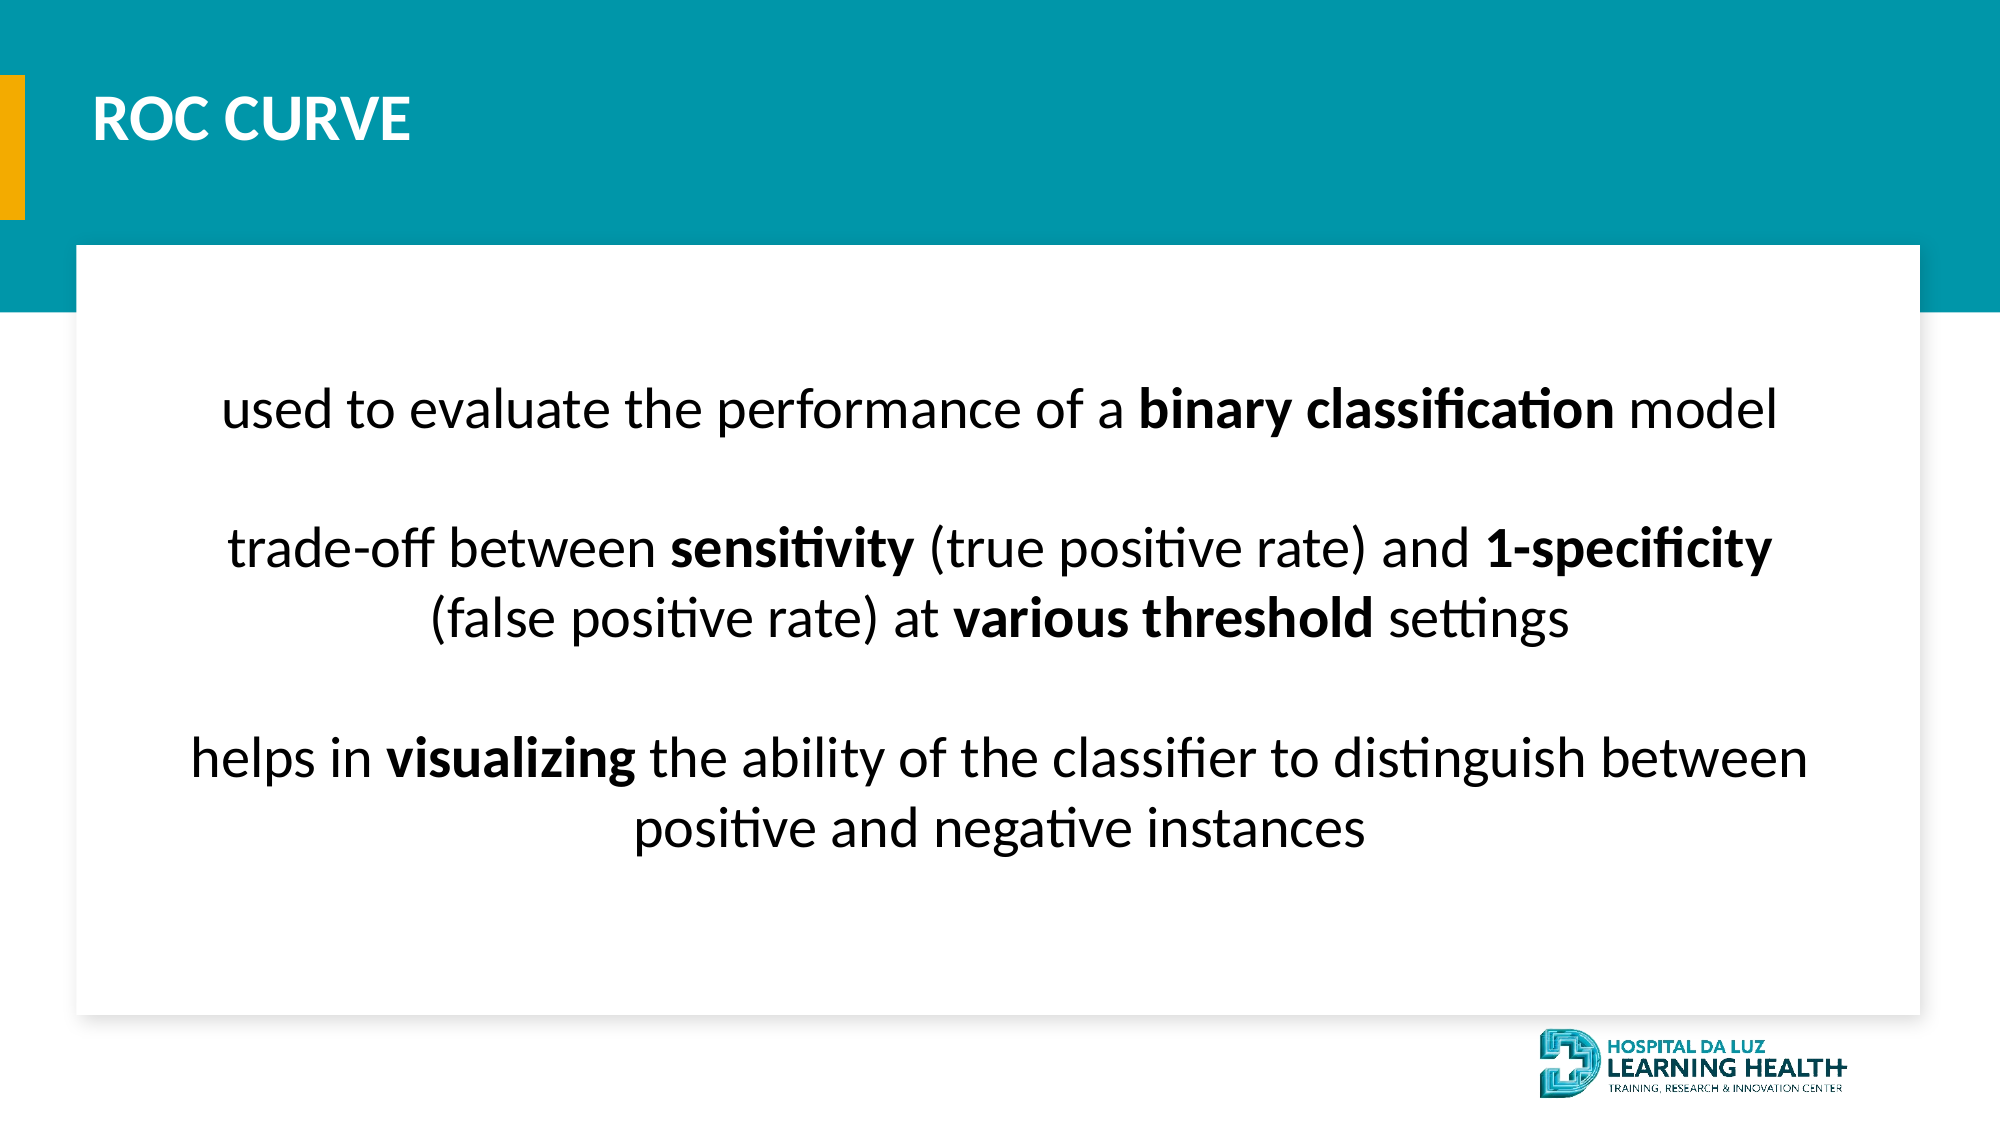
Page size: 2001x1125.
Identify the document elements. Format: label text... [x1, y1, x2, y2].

list ROC CURVE [77, 75, 1939, 143]
picture [1524, 1015, 1863, 1113]
text_box used to evaluate the performance of a binary classification model trade-off between sensitivity (true positive rate) and 1-specificity (false positive rate) at various threshold settings helps in visualizing the ability of the classifier to distinguish between positive and negative instances [173, 362, 1826, 867]
